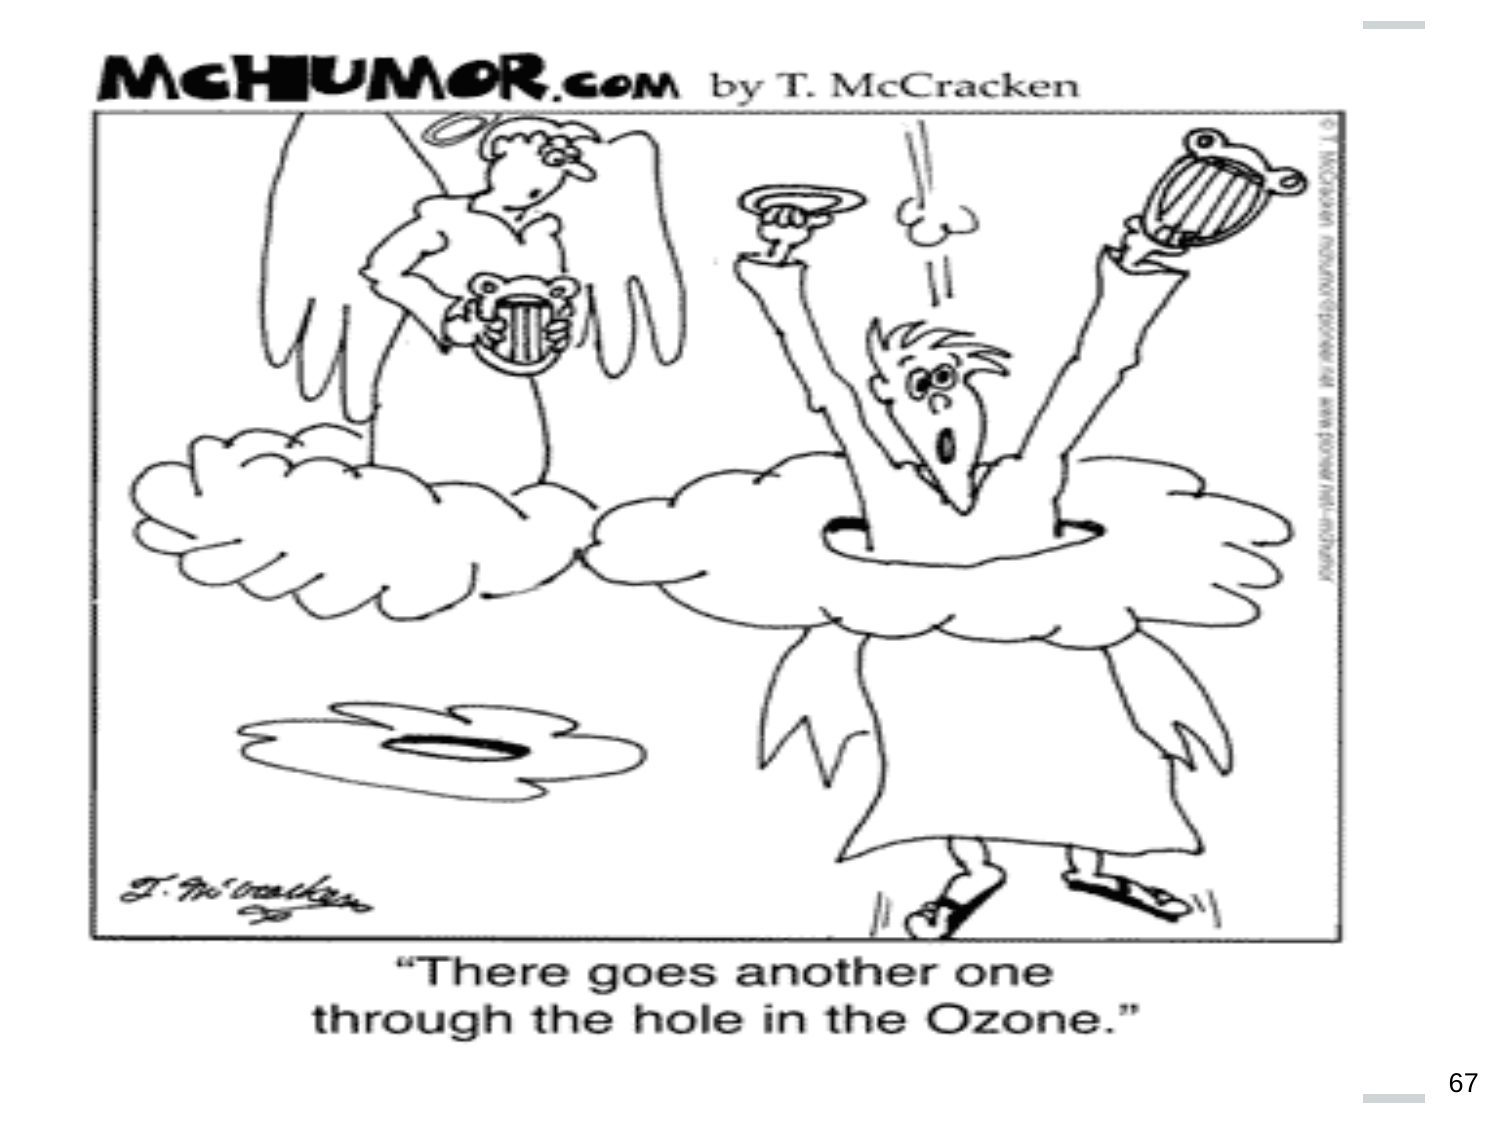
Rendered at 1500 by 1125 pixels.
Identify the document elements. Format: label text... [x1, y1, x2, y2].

slide_number ‹#› [1403, 1038, 1494, 1125]
picture [74, 0, 1363, 1125]
